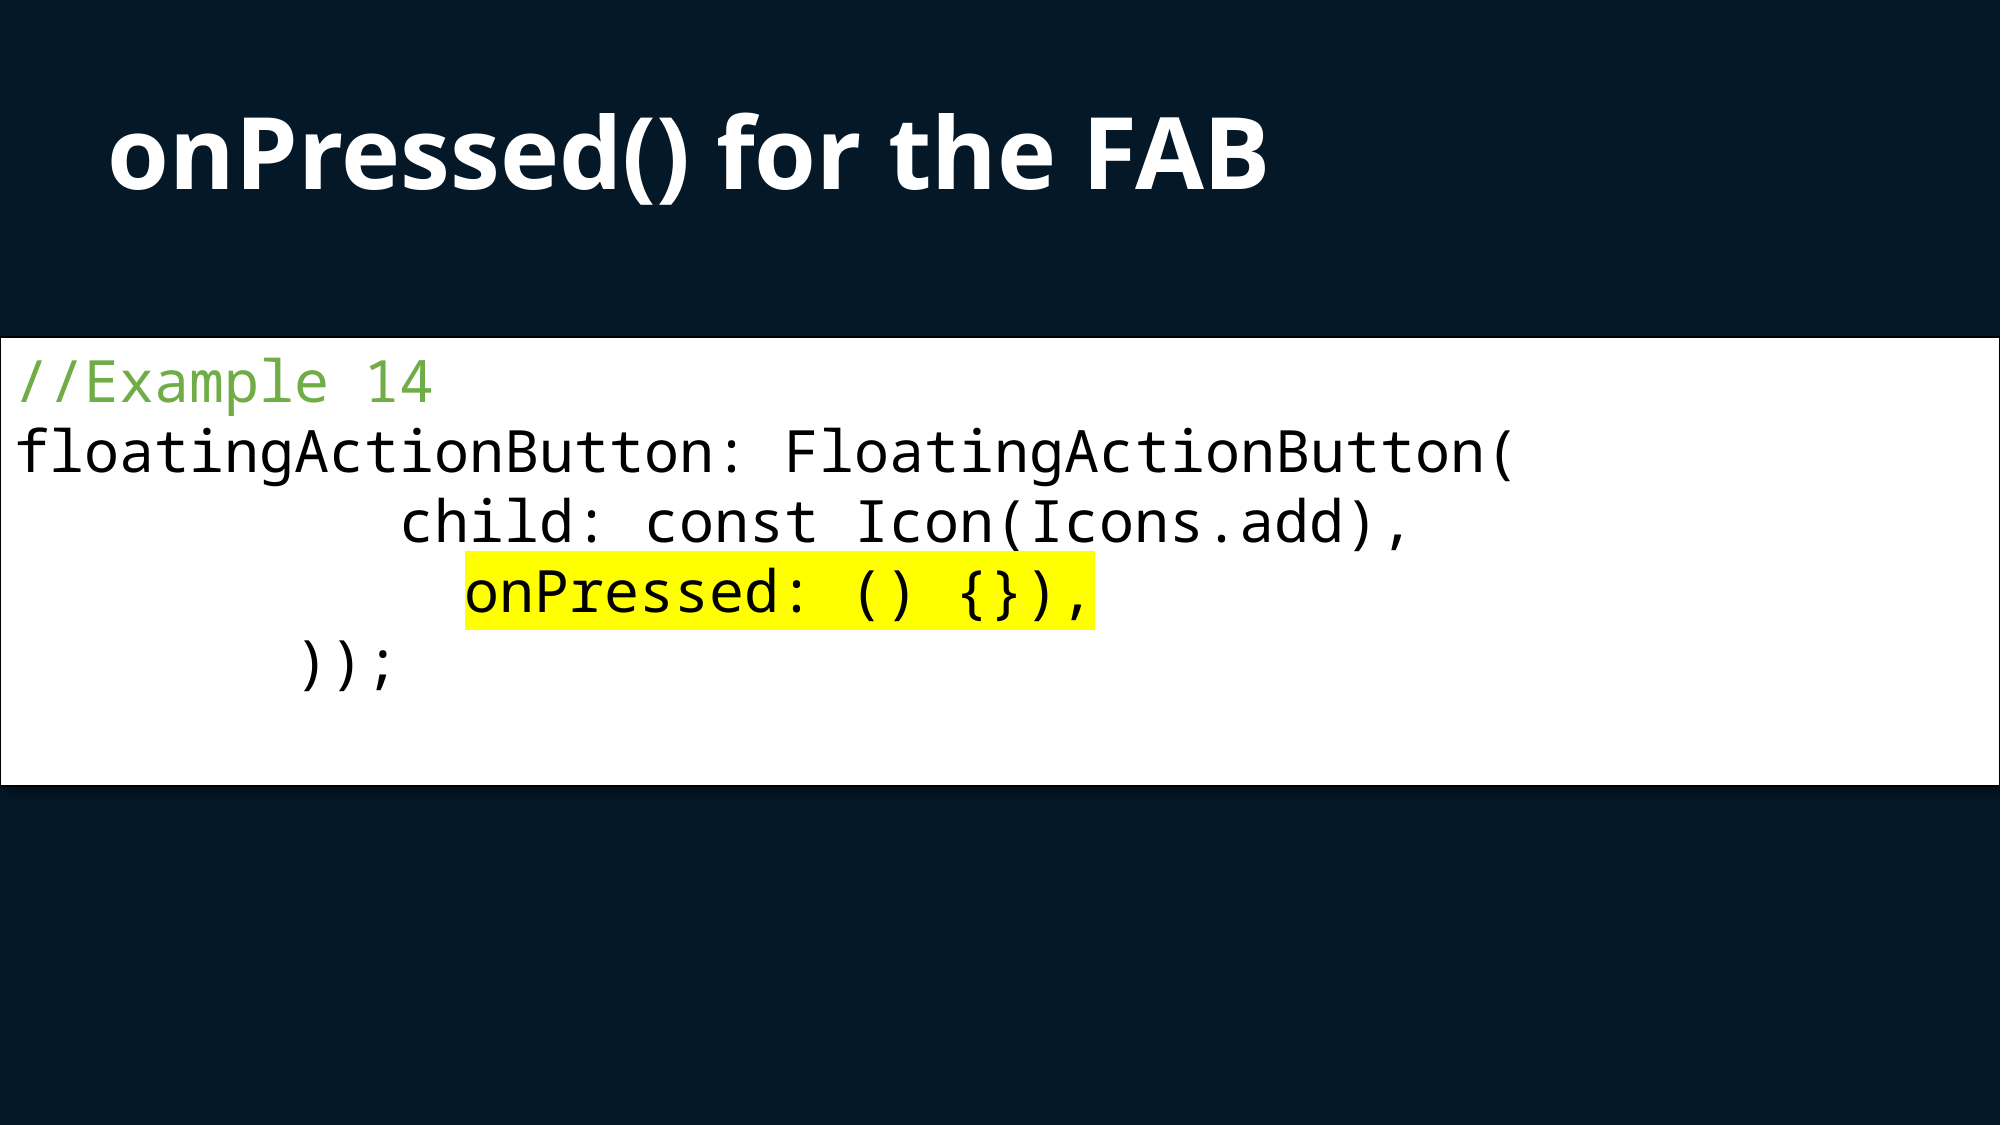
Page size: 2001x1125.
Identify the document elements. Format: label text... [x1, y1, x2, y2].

text_box onPressed() for the FAB [93, 82, 1931, 218]
text_box //Example 14 floatingActionButton: FloatingActionButton( child: const Icon(Icons.add), onPressed: () {}), )); [0, 336, 2000, 787]
